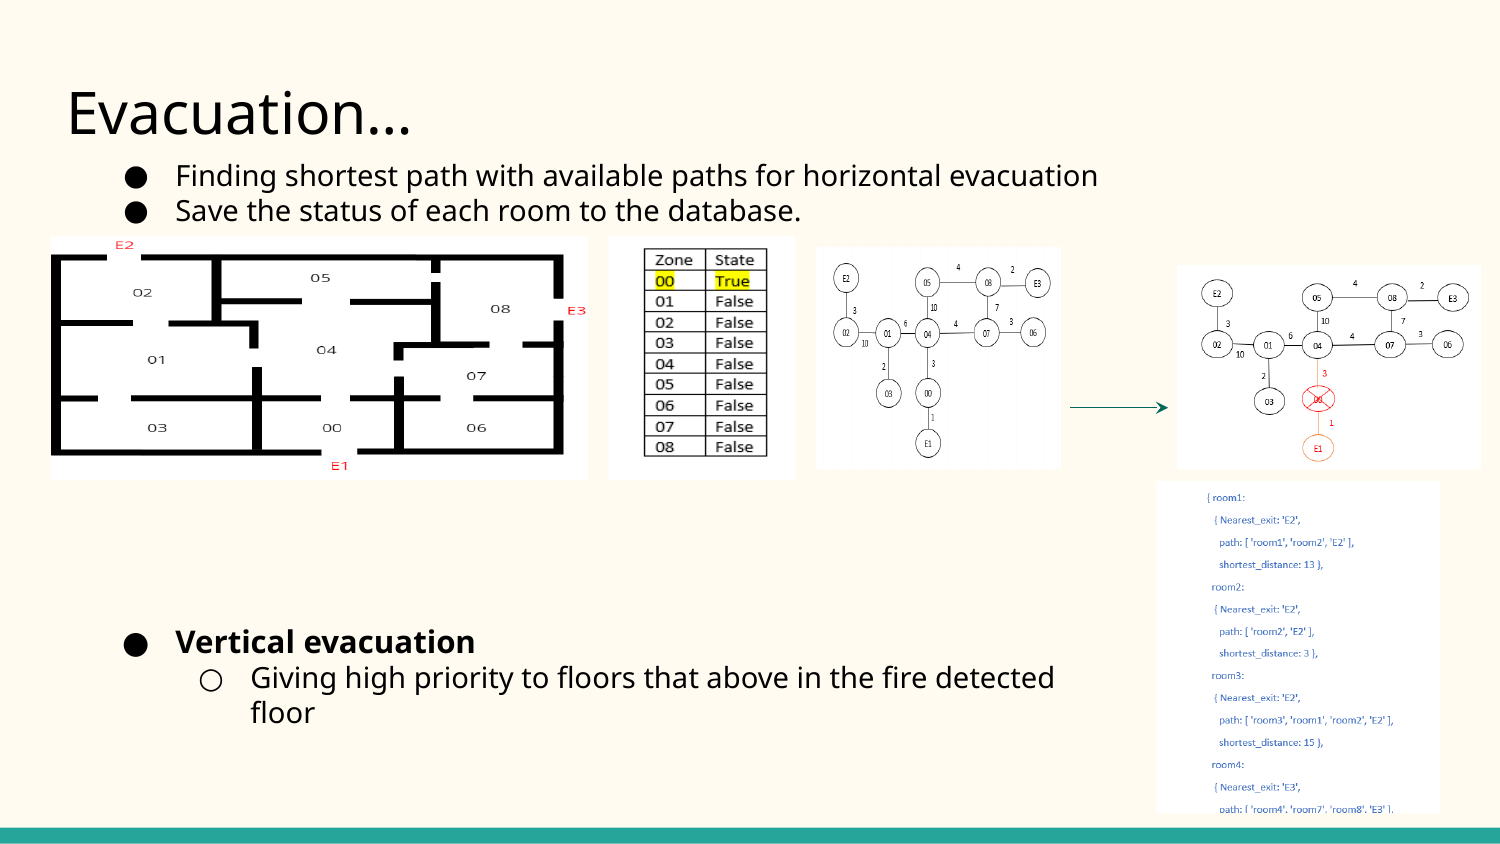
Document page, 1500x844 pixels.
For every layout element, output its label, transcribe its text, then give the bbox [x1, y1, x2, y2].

picture [1176, 265, 1482, 470]
text_box Vertical evacuation Giving high priority to floors that above in the fire detected floor [85, 607, 1073, 745]
picture [1156, 481, 1441, 813]
picture [50, 236, 589, 480]
picture [815, 247, 1062, 469]
picture [608, 236, 796, 480]
text_box Finding shortest path with available paths for horizontal evacuation Save the status of each room to the database. [85, 141, 1139, 242]
title Evacuation… [51, 60, 1449, 162]
